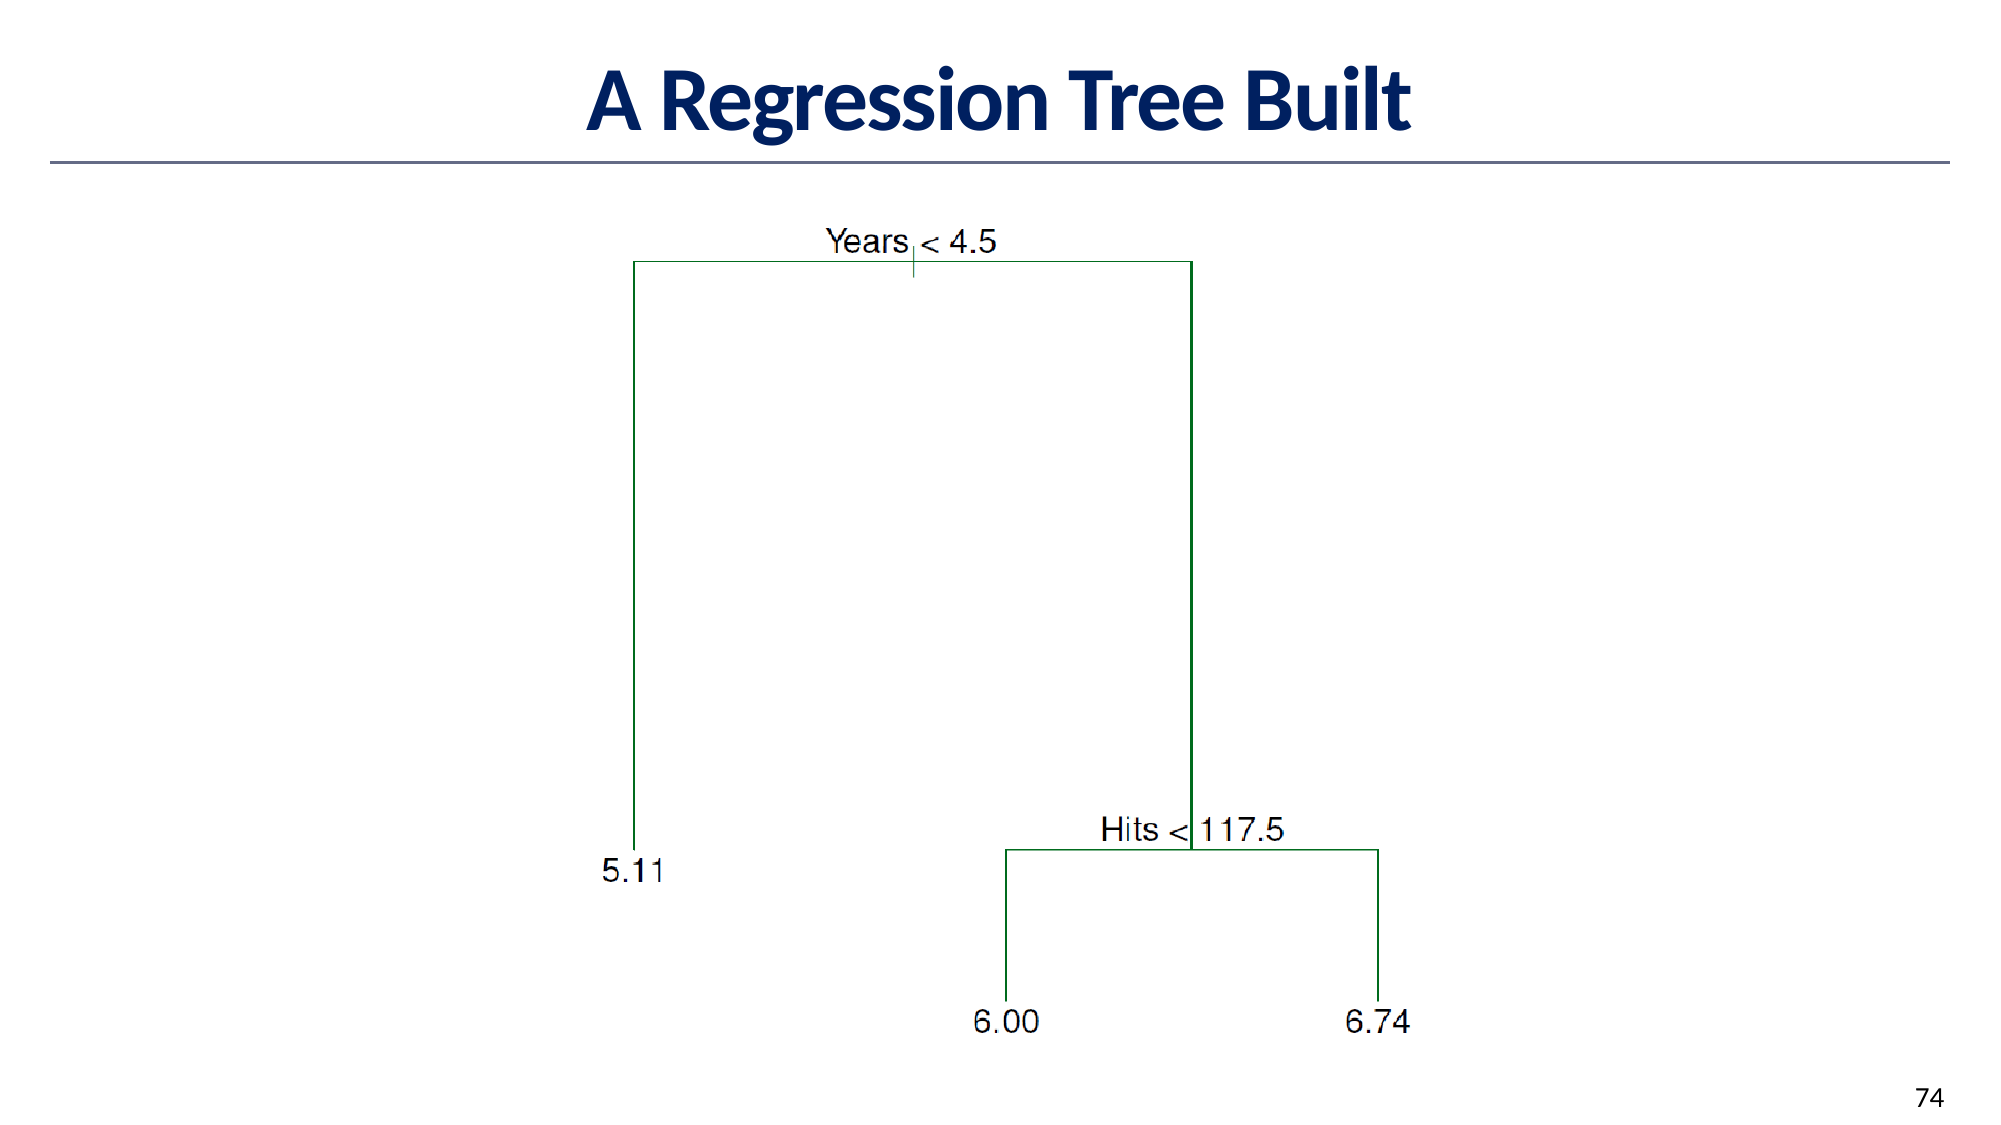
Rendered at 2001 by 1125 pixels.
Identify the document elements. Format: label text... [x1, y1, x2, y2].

slide_number 74 [1899, 1071, 2000, 1125]
picture [562, 193, 1438, 1063]
title A Regression Tree Built [99, 24, 1900, 163]
